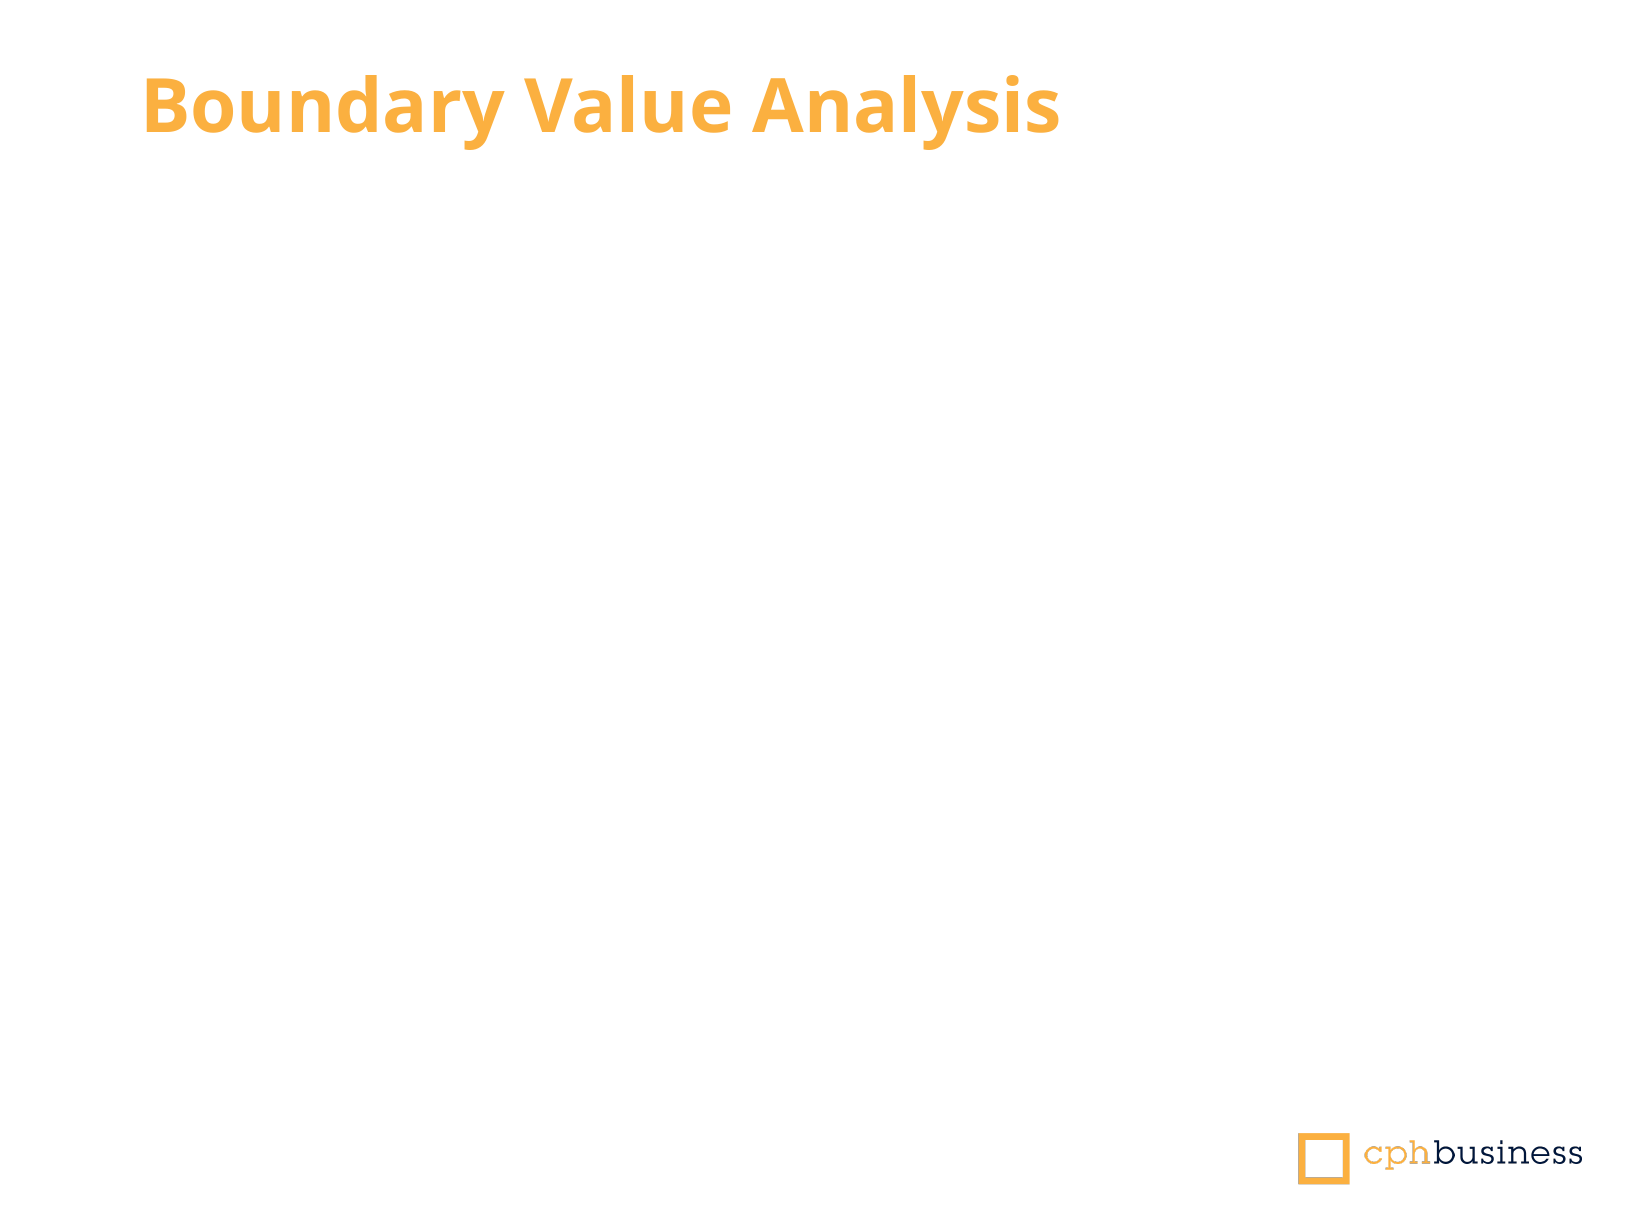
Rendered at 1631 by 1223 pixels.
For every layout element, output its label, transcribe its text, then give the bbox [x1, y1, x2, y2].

picture [1247, 1082, 1631, 1223]
title Boundary Value Analysis [123, 59, 1507, 262]
